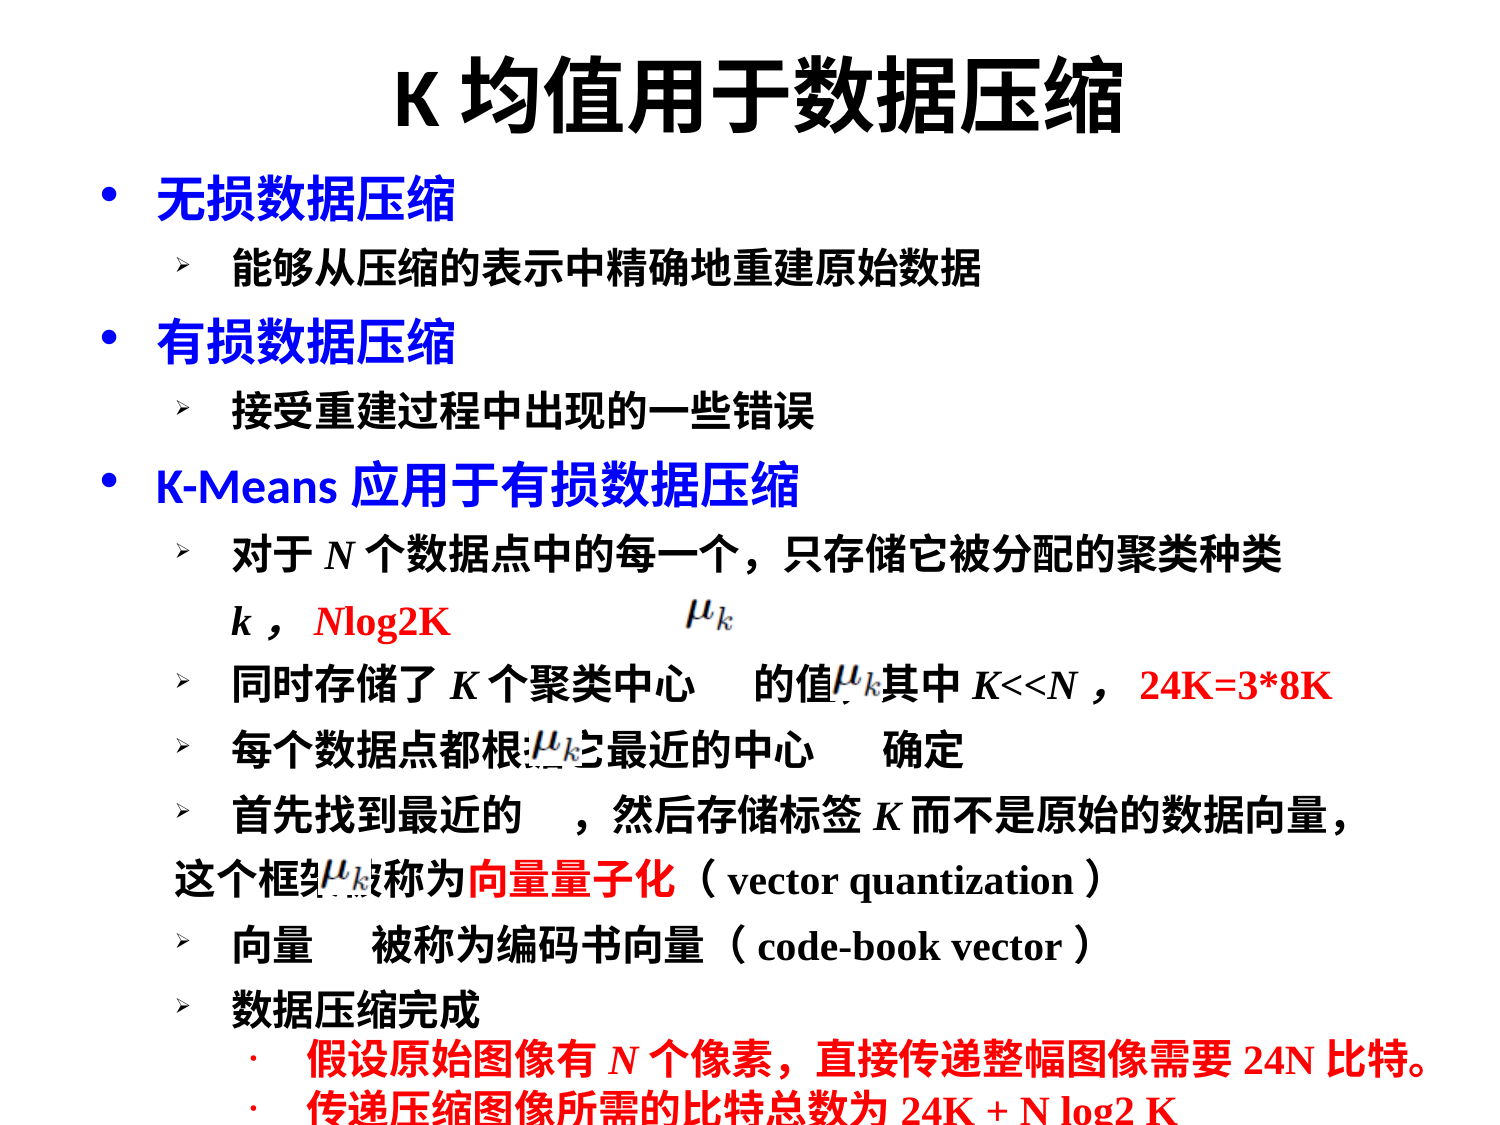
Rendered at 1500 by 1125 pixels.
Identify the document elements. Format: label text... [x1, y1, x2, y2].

text_box 无损数据压缩 能够从压缩的表⽰中精确地重建原始数据 有损数据压缩 接受重建过程中出现的⼀些错误 K-Means应用于有损数据压缩 对于N个数据点中的每⼀个，只存储它被分配的聚类种类k，Nlog2K 同时存储了K个聚类中⼼ 的值，其中K<<N，24K=3*8K 每个数据点都根据它最近的中心 确定 首先找到最近的 ，然后存储标签K而不是原始的数据向量， 这个框架被称为向量量子化（vector quantization） 向量 被称为编码书向量（code-book vector） 数据压缩完成 假设原始图像有N个像素，直接传递整幅图像需要24N⽐特。 传递压缩图像所需的⽐特总数为24K + N log2 K 当K=2，3以及10时，压缩为原来的比例分别为4%，8%，17% [85, 141, 1500, 1125]
picture [529, 718, 582, 767]
picture [318, 846, 371, 895]
picture [830, 652, 883, 701]
picture [682, 587, 736, 636]
title K均值用于数据压缩 [85, 0, 1436, 141]
